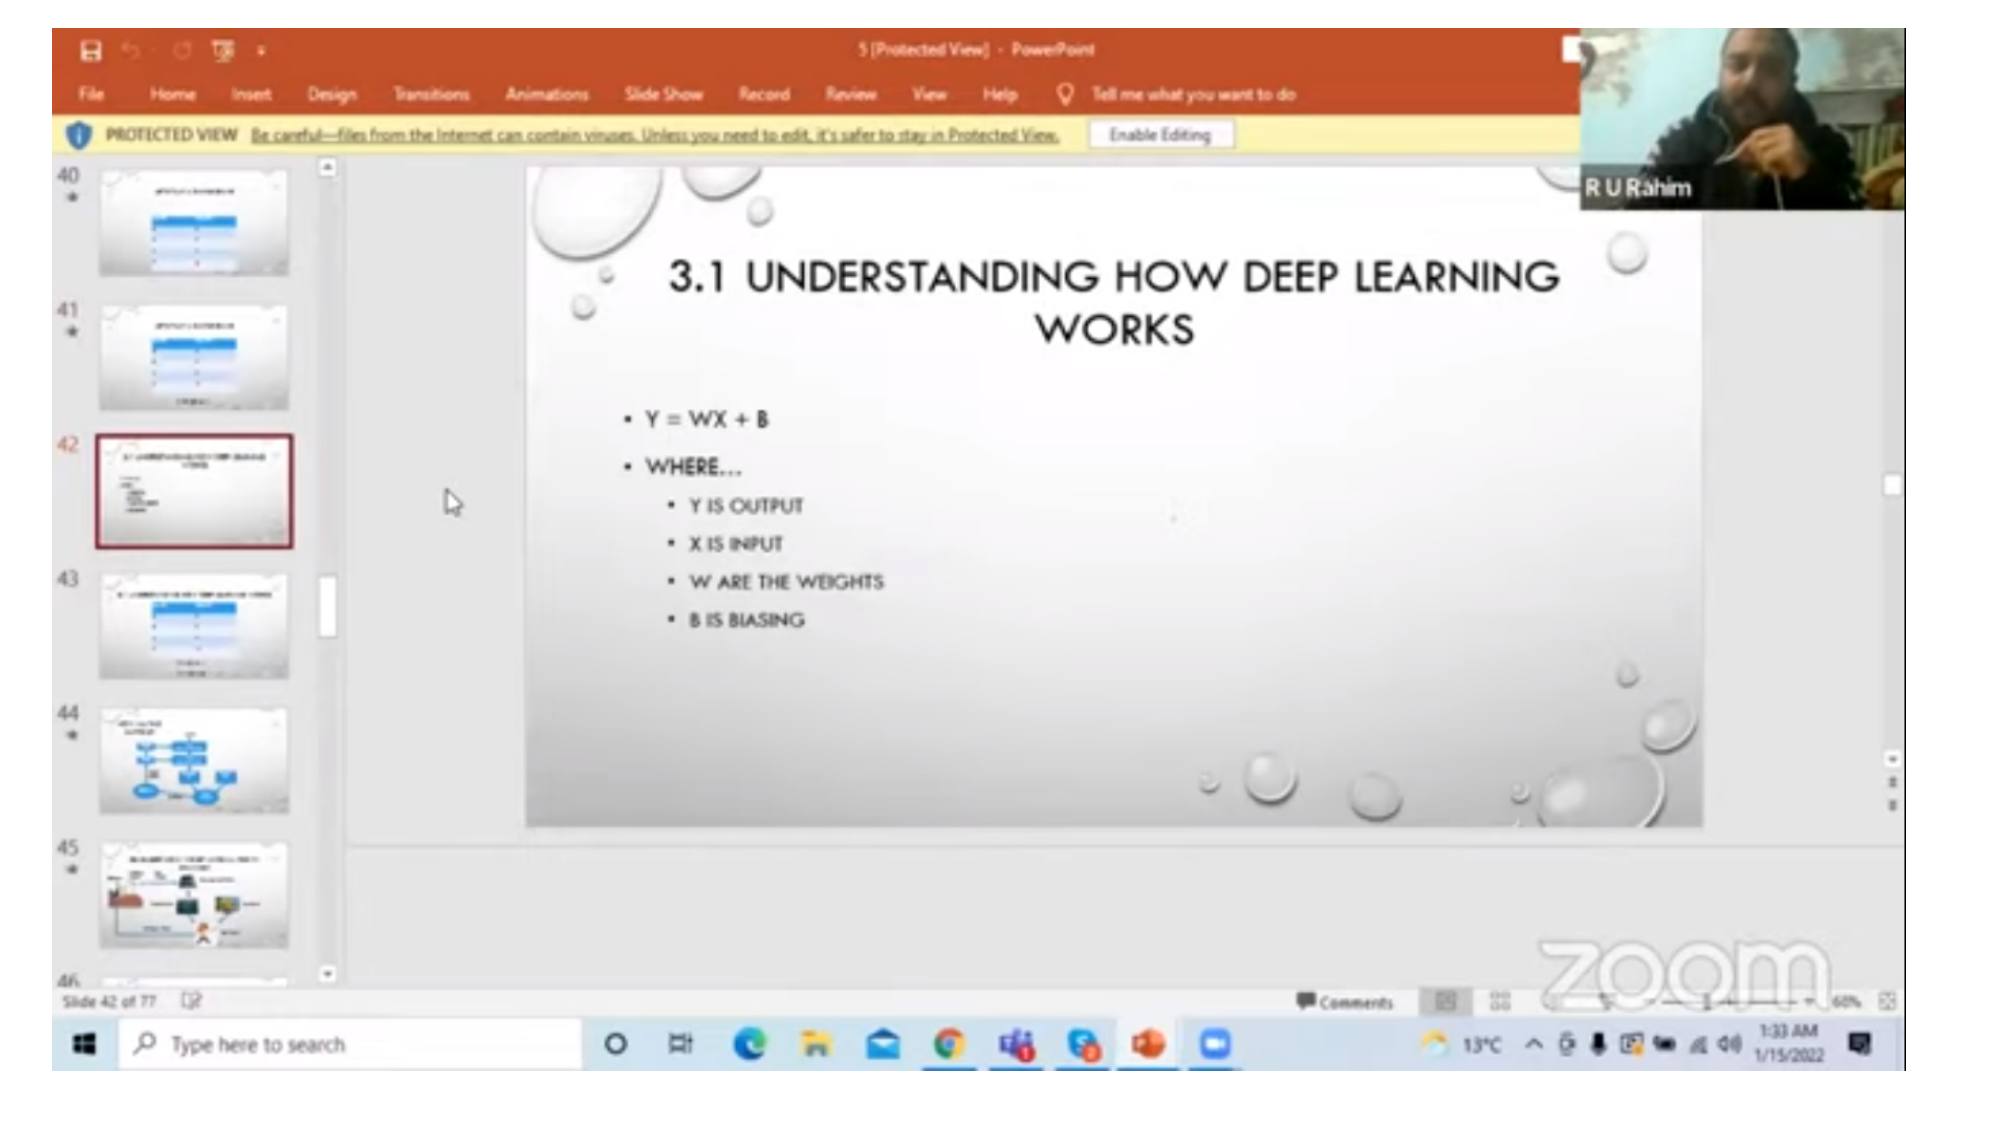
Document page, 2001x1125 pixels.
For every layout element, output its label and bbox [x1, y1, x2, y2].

list [52, 28, 1906, 1071]
